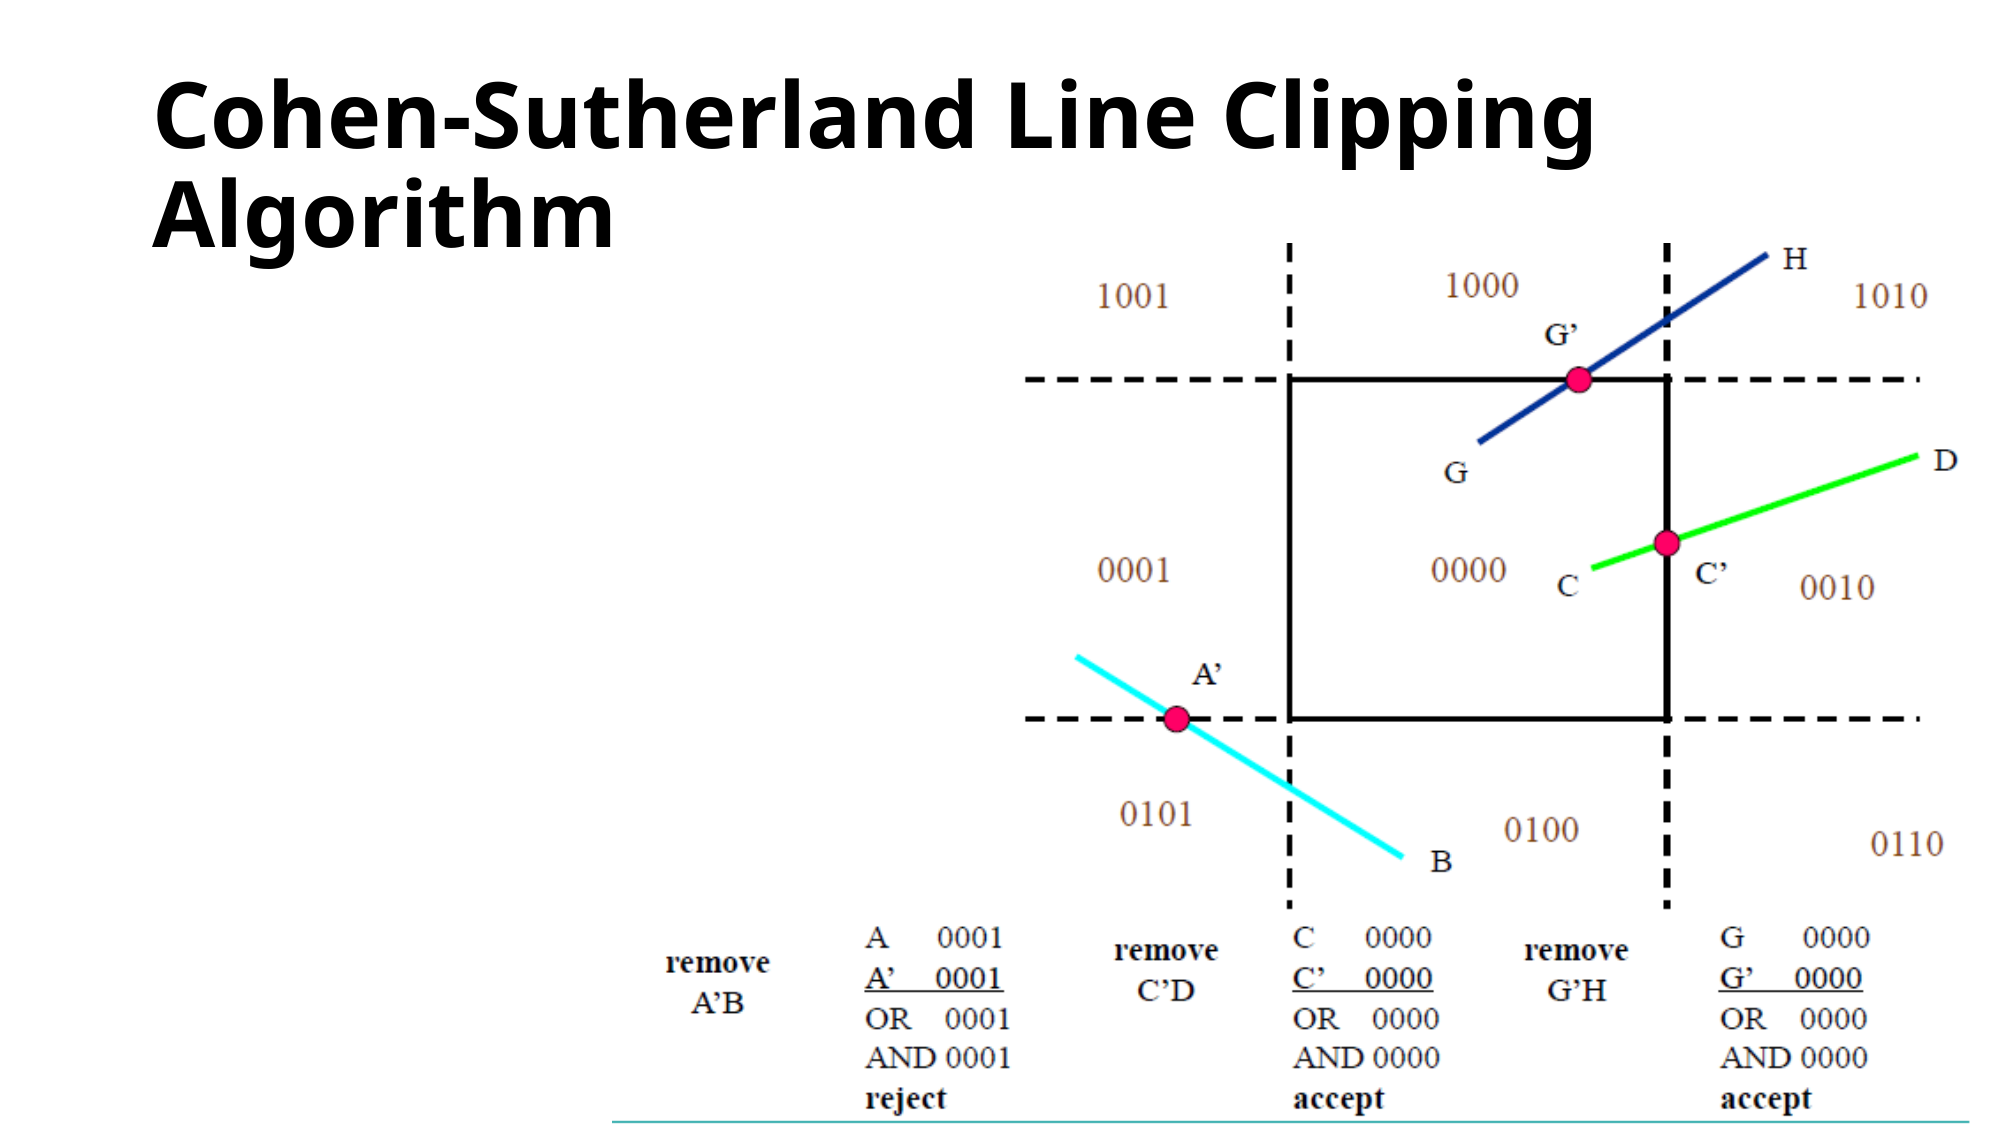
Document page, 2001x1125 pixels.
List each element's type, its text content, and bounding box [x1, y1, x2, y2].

picture [612, 243, 1975, 1125]
title Cohen-Sutherland Line Clipping Algorithm [137, 59, 1863, 278]
